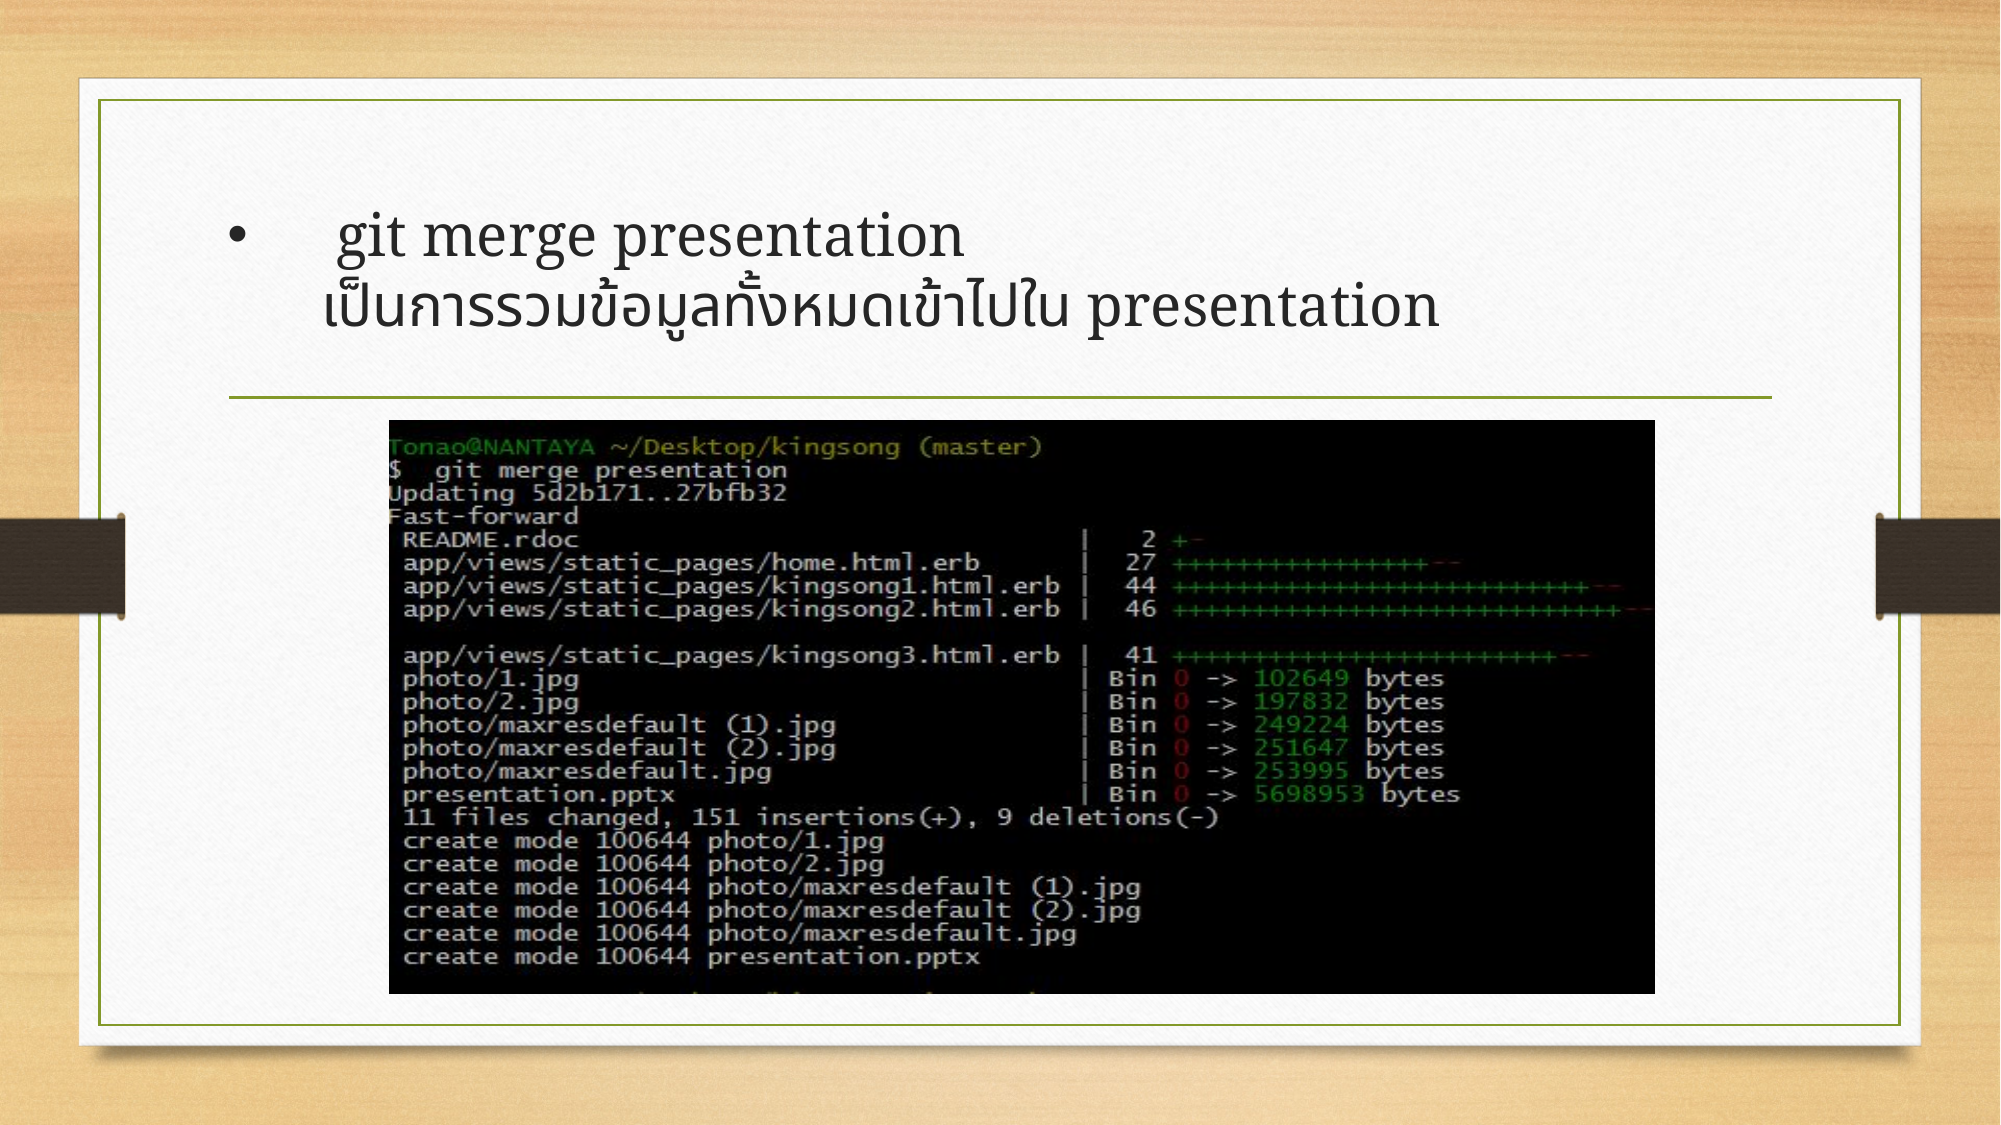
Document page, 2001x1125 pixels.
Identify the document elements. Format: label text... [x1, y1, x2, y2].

picture [0, 0, 2001, 1125]
title git merge presentation เป็นการรวมข้อมูลทั้งหมดเข้าไปใน presentation [212, 161, 1788, 375]
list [388, 420, 1655, 994]
